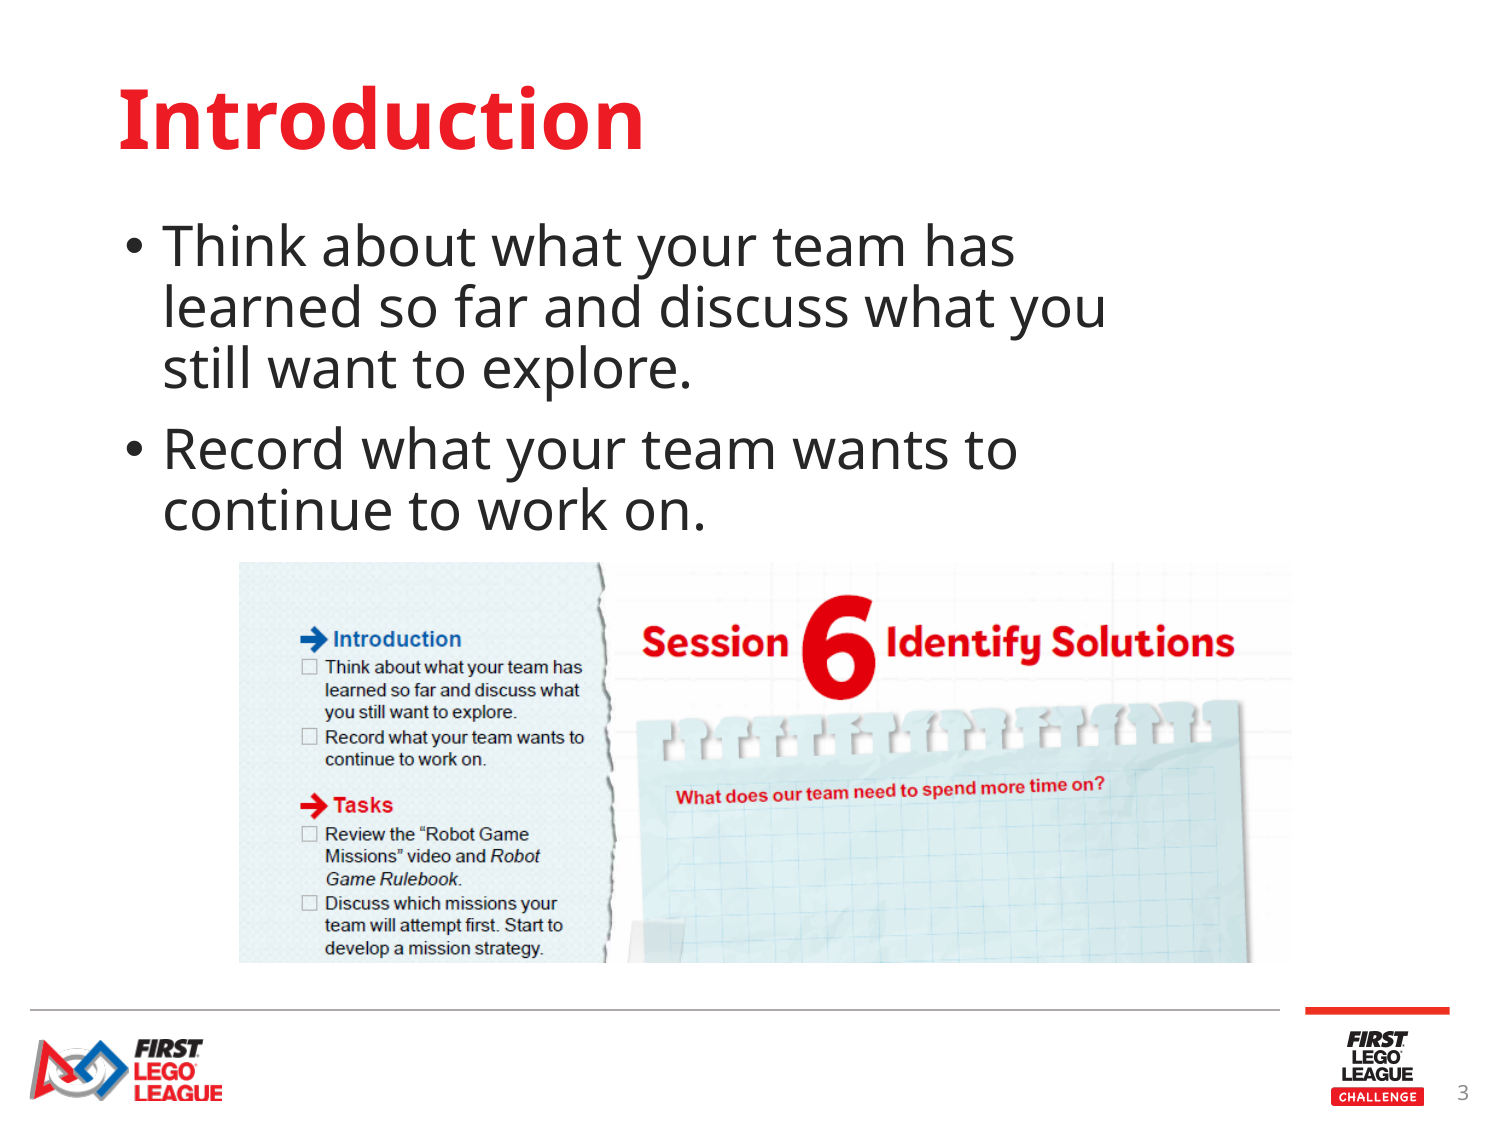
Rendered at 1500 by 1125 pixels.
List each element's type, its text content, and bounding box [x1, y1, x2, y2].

text_box Think about what your team has learned so far and discuss what you still want to explore. Record what your team wants to continue to work on. [109, 210, 1140, 541]
slide_number 3 [1425, 1076, 1484, 1111]
picture [239, 562, 1292, 963]
title Introduction [103, 59, 1397, 185]
